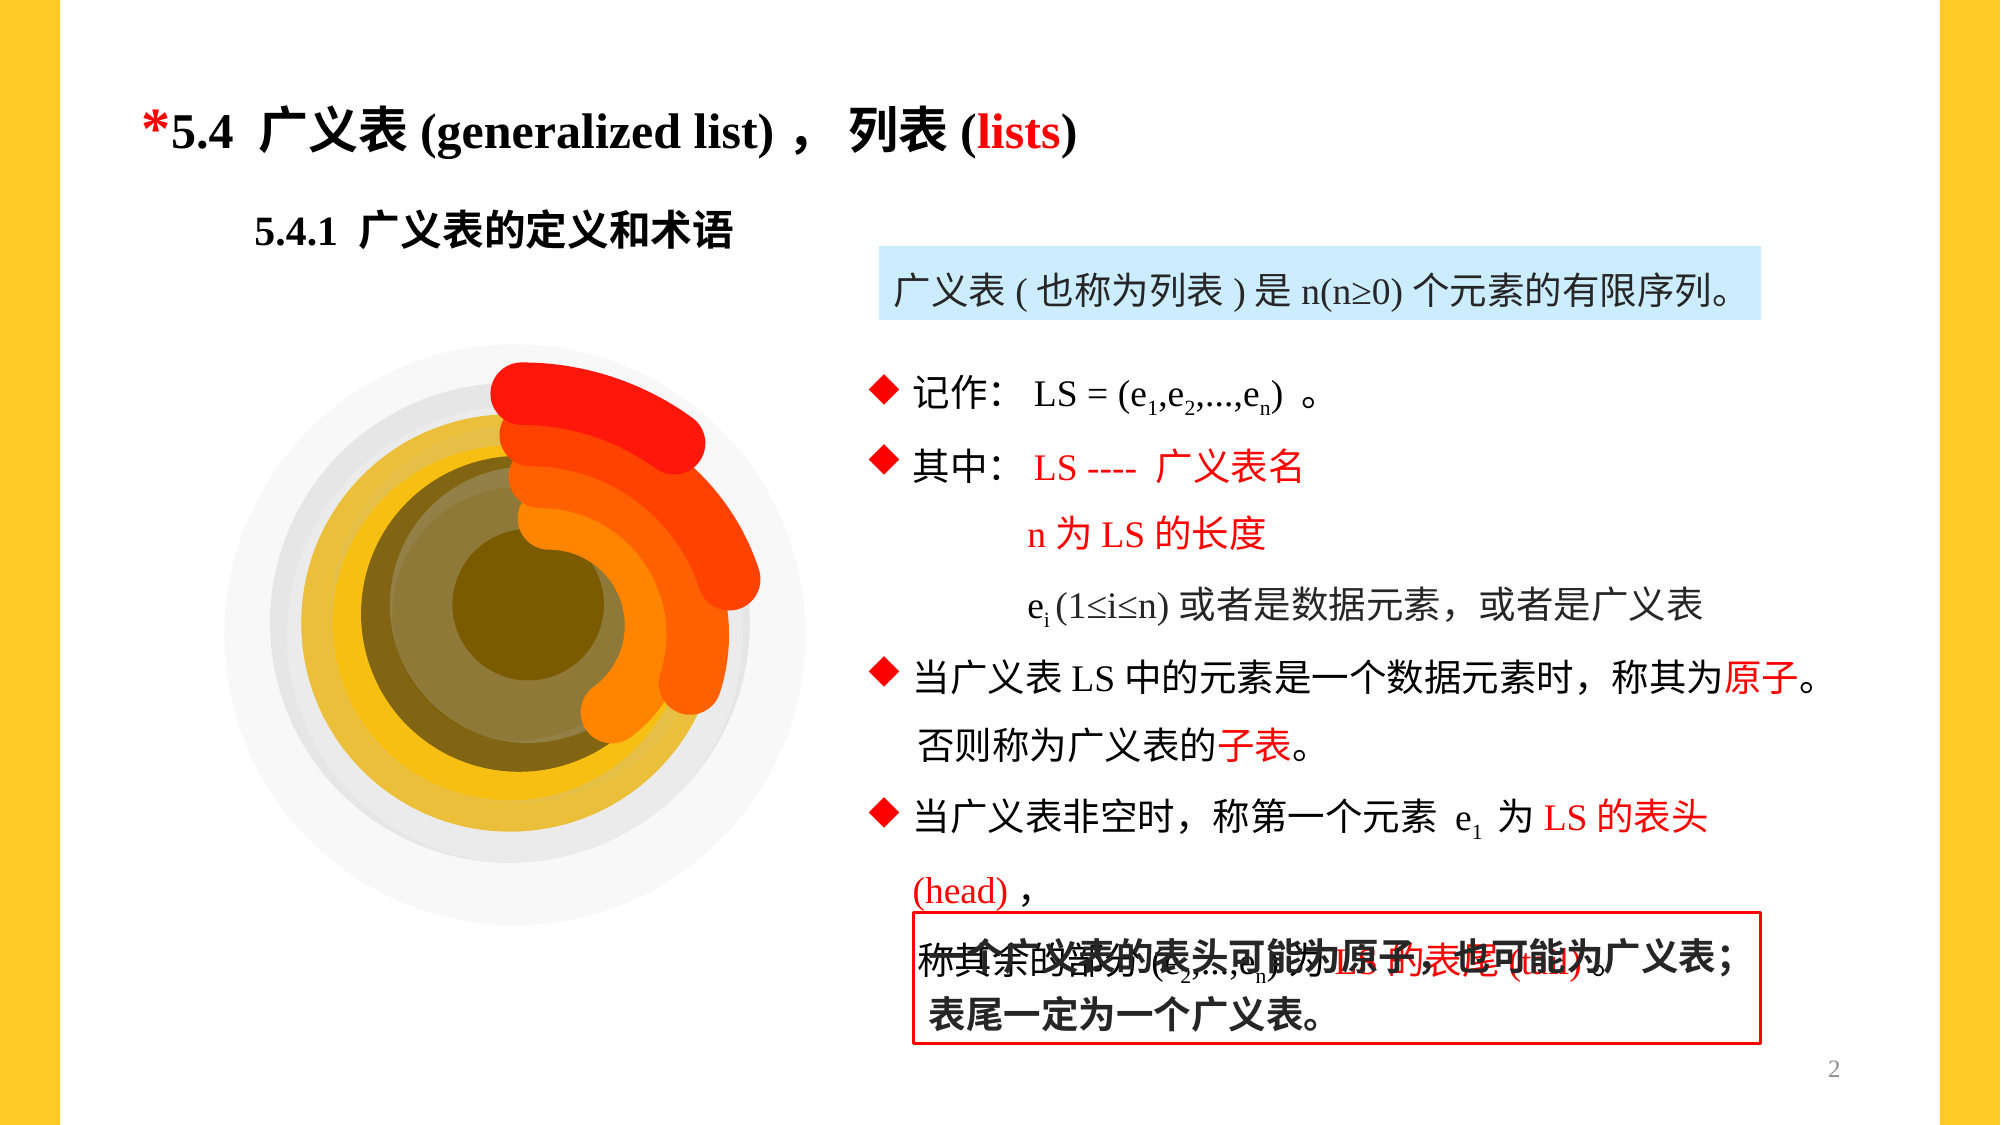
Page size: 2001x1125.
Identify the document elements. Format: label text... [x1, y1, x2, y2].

text_box *5.4 广义表(generalized list)， 列表(lists) [127, 61, 1466, 168]
slide_number 2 [1412, 1041, 1856, 1094]
text_box [550, 592, 699, 685]
text_box [254, 374, 776, 896]
text_box [561, 642, 648, 713]
text_box [520, 392, 675, 653]
text_box 一个广义表的表头可能为原子，也可能为广义表； 表尾一定为一个广义表。 [913, 912, 1761, 1044]
text_box 5.4.1 广义表的定义和术语 [239, 181, 830, 262]
text_box [530, 473, 731, 644]
text_box 记作：LS = (e1,e2,...,en) 。 其中：LS ---- 广义表名 n为LS的长度 ei (1≤i≤n)或者是数据元素，或者是广义表 当广义表LS中的元素是一个数据元素时，称其为原子。 否则称为广义表的子表。 当广义表非空时，称第一个元素 e1 为LS的表头(head)， 称其余的部分(e2,...,en)为LS的表尾(tail)。 [850, 336, 1855, 996]
text_box 广义表(也称为列表)是n(n≥0)个元素的有限序列。 [879, 246, 1761, 320]
